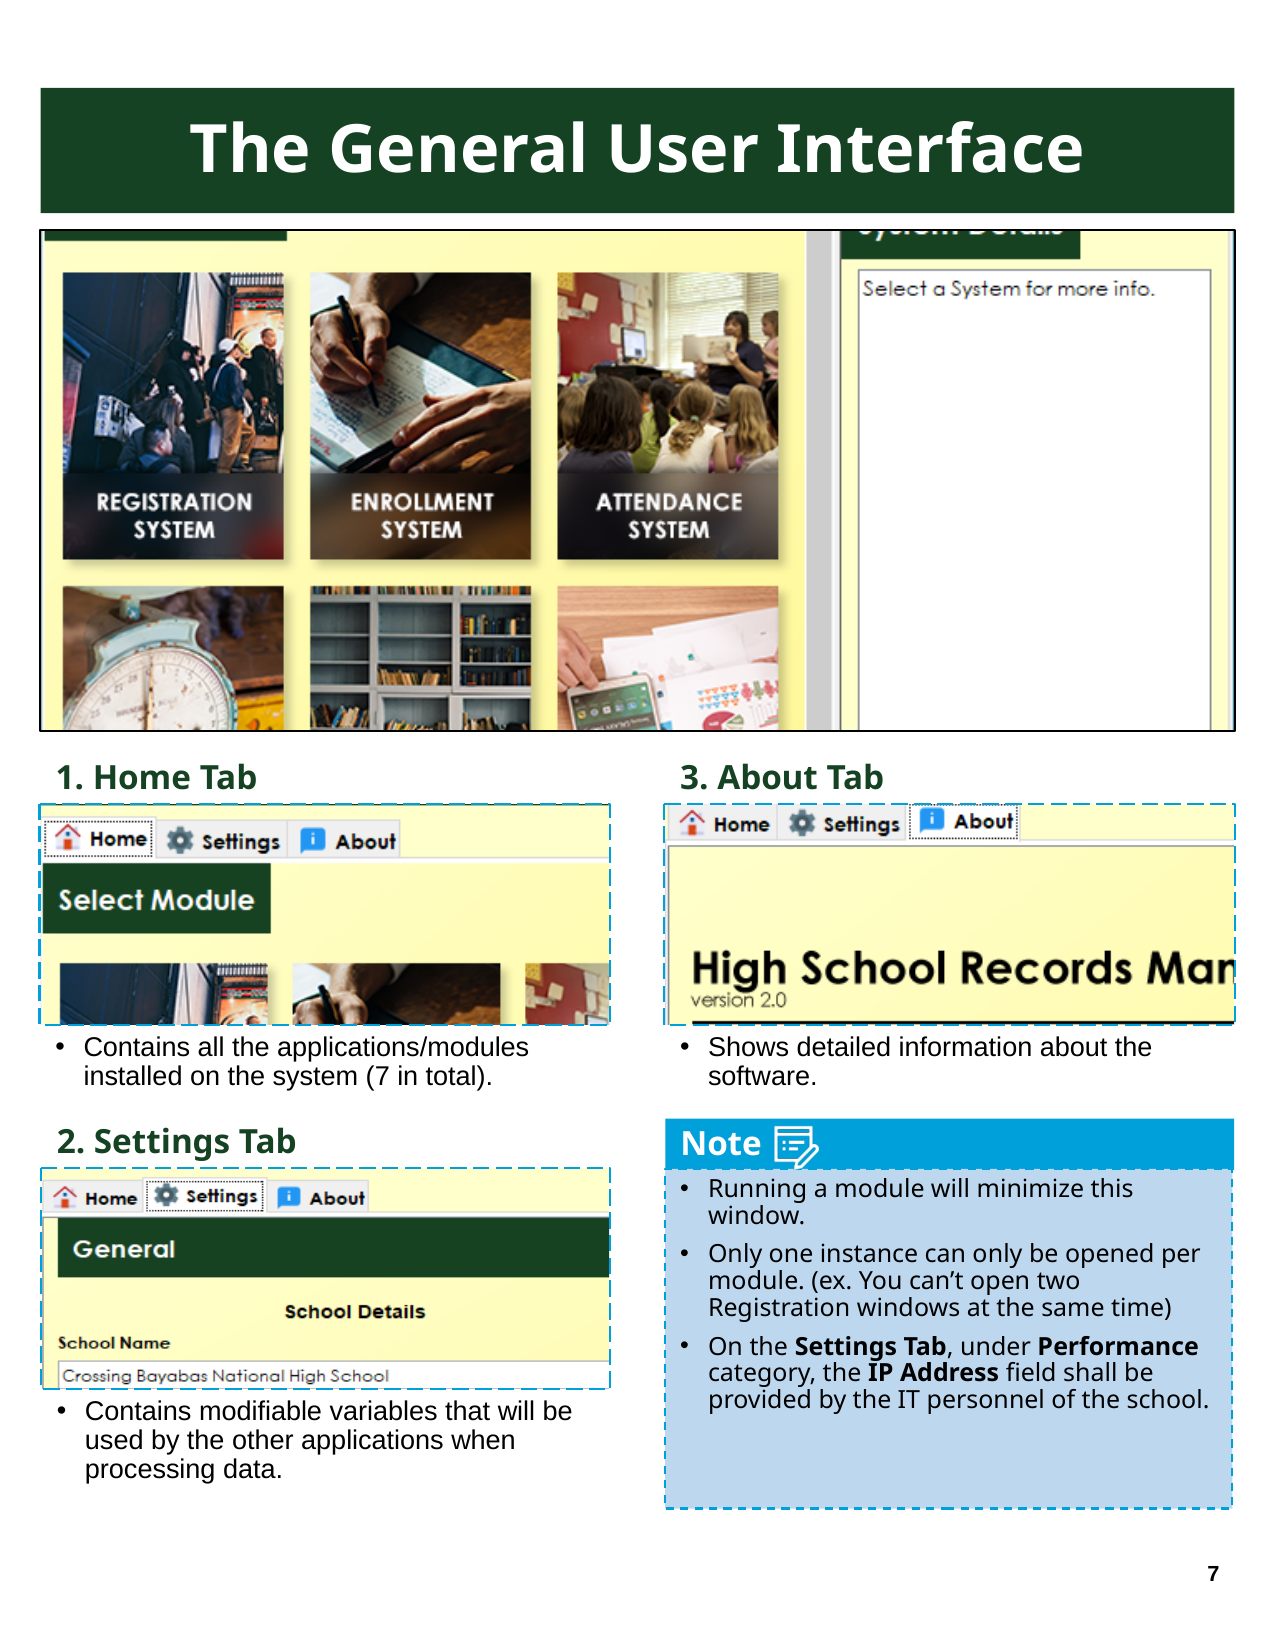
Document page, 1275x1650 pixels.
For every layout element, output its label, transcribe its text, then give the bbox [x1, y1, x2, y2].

text_box Contains modifiable variables that will be used by the other applications when processing data. [41, 1389, 611, 1509]
slide_number 7 [900, 1529, 1235, 1618]
list Contains all the applications/modules installed on the system (7 in total). [40, 1025, 610, 1118]
picture [41, 1168, 610, 1389]
list Running a module will minimize this window. Only one instance can only be opened per module. (ex. You can’t open two Registration windows at the same time) On the Settings Tab, under Performance category, the IP Address field shall be provided by the IT personnel of the school. [664, 1168, 1233, 1510]
list Note [665, 1118, 767, 1168]
picture [40, 804, 610, 1025]
text_box 2. Settings Tab [41, 1117, 610, 1168]
picture [664, 804, 1235, 1025]
list Note [819, 1118, 1235, 1171]
list 3. About Tab [665, 753, 1235, 804]
list Shows detailed information about the software. [665, 1025, 1235, 1118]
picture [40, 231, 1235, 731]
list 1. Home Tab [40, 753, 610, 804]
picture [775, 1126, 818, 1170]
title The General User Interface [40, 87, 1235, 214]
